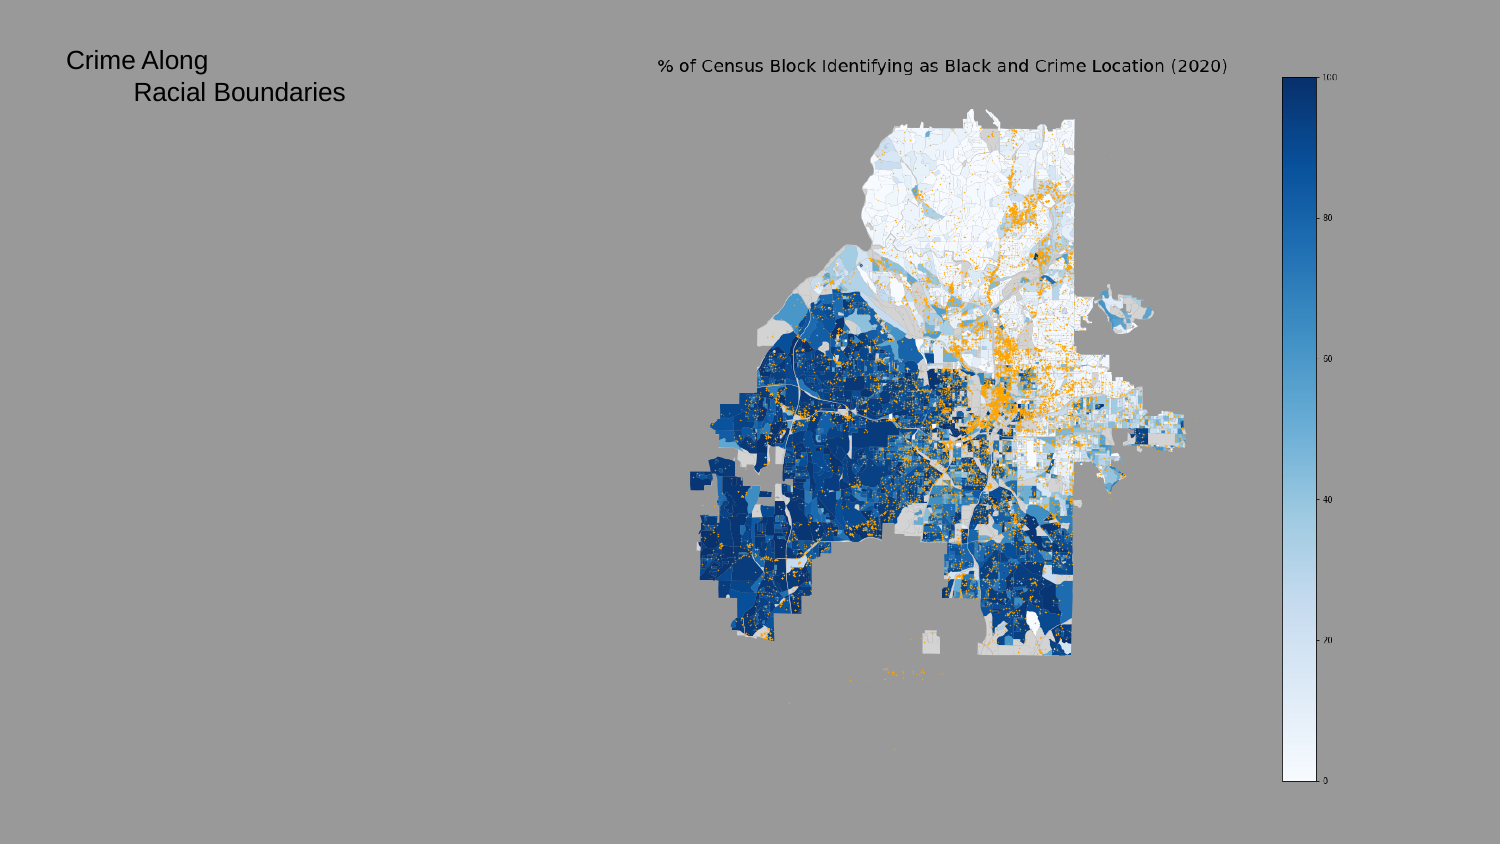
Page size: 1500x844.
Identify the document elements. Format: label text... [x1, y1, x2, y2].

title Crime Along Racial Boundaries [51, 28, 1449, 123]
picture [597, 49, 1344, 795]
